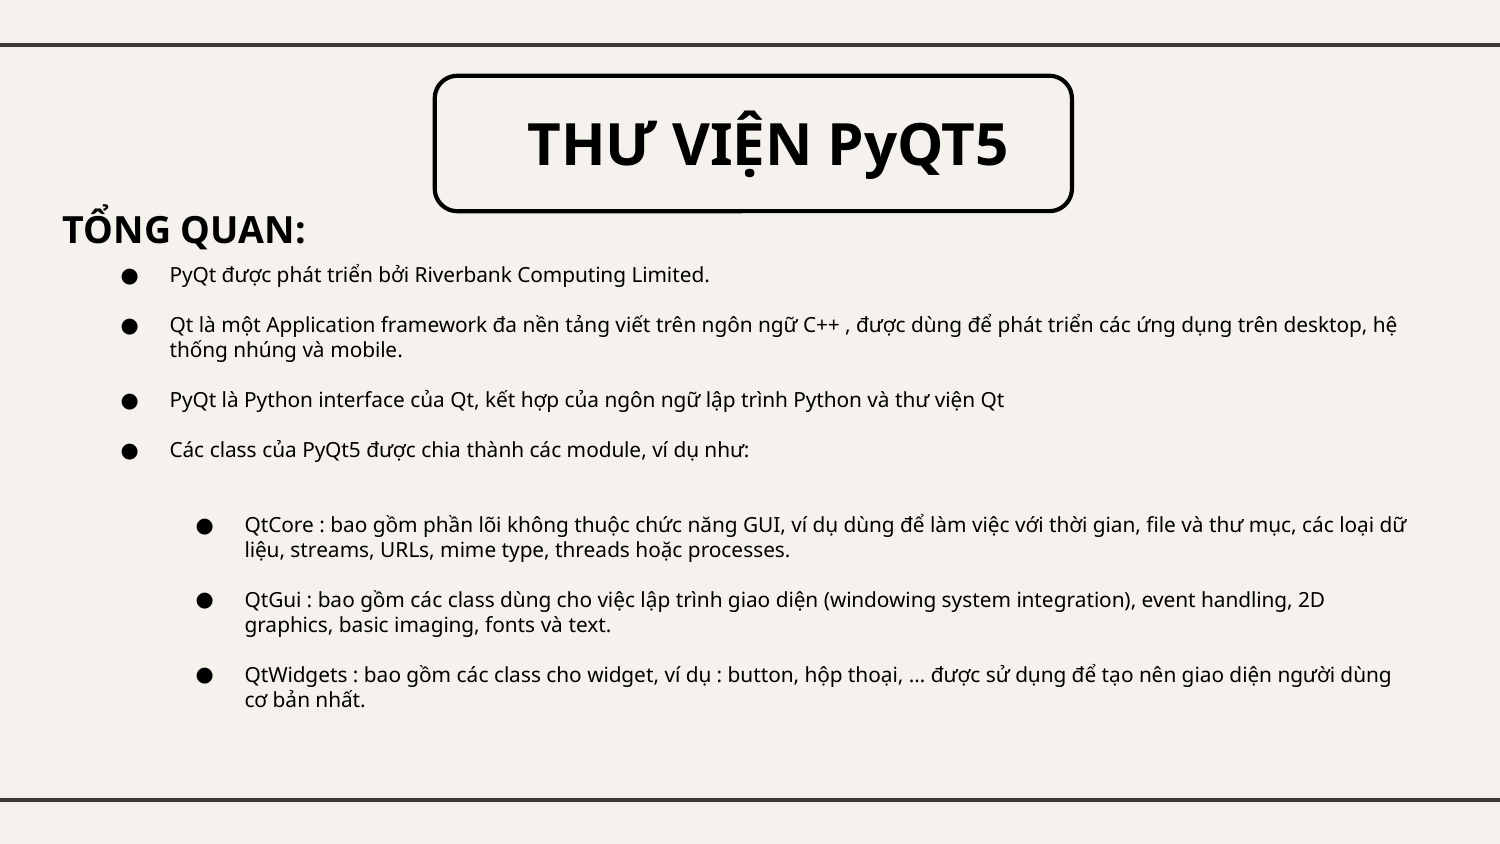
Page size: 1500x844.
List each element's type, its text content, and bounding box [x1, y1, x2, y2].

subtitle THƯ VIỆN PyQT5 [320, 92, 1216, 246]
text_box TỔNG QUAN: [0, 190, 495, 355]
text_box PyQt được phát triển bởi Riverbank Computing Limited. Qt là một Application framework đa nền tảng viết trên ngôn ngữ C++ , được dùng để phát triển các ứng dụng trên desktop, hệ thống nhúng và mobile. PyQt là Python interface của Qt, kết hợp của ngôn ngữ lập trình Python và thư viện Qt Các class của PyQt5 được chia thành các module, ví dụ như: QtCore : bao gồm phần lõi không thuộc chức năng GUI, ví dụ dùng để làm việc với thời gian, file và thư mục, các loại dữ liệu, streams, URLs, mime type, threads hoặc processes. QtGui : bao gồm các class dùng cho việc lập trình giao diện (windowing system integration), event handling, 2D graphics, basic imaging, fonts và text. QtWidgets : bao gồm các class cho widget, ví dụ : button, hộp thoại, … được sử dụng để tạo nên giao diện người dùng cơ bản nhất. [79, 246, 1428, 788]
text_box [433, 73, 1074, 92]
